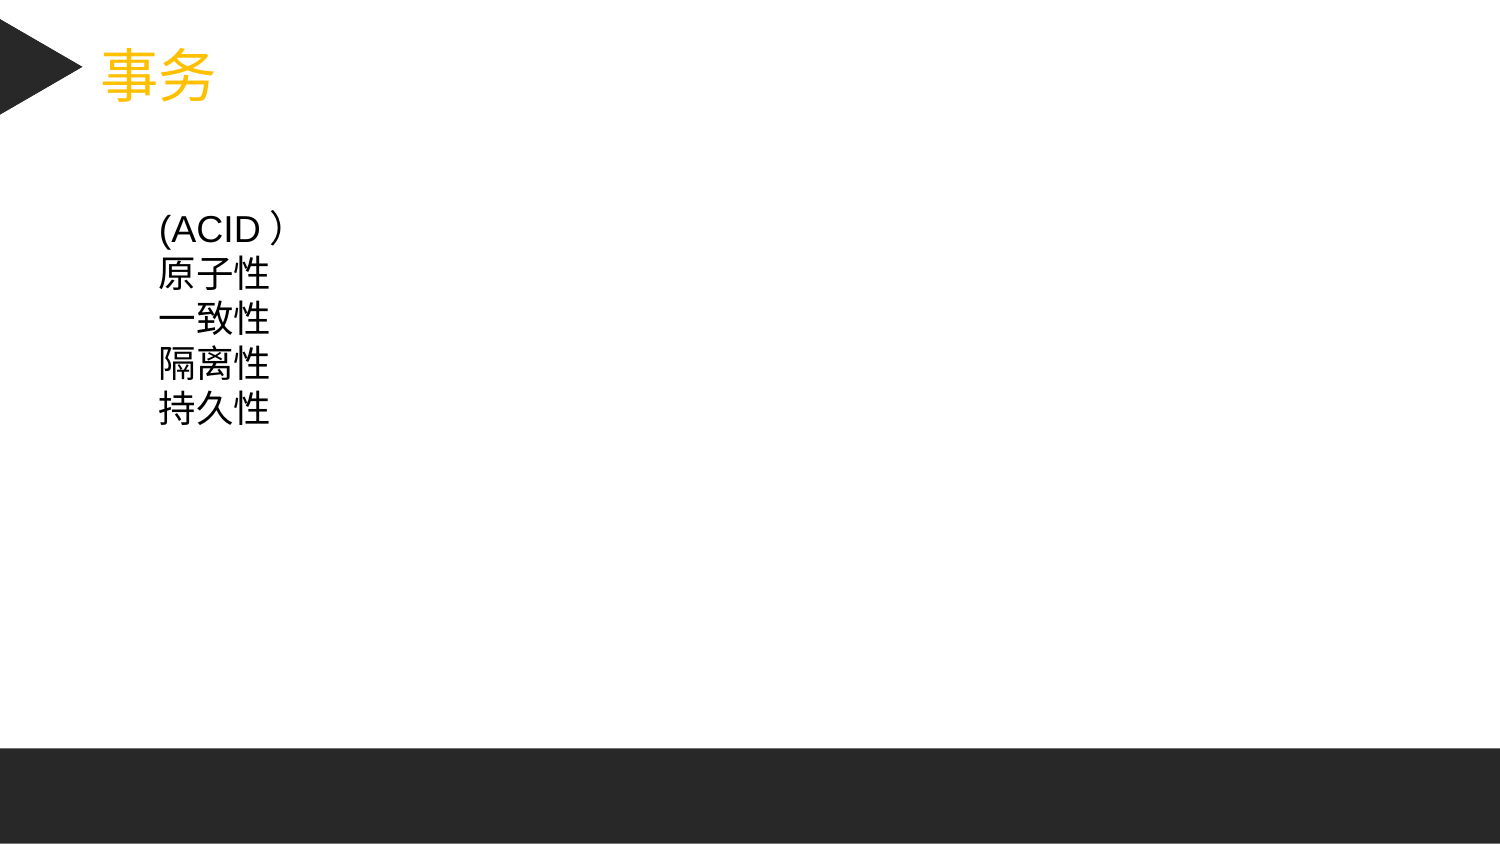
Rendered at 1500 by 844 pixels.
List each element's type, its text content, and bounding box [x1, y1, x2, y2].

text_box 事务 [85, 32, 232, 117]
text_box (ACID） 原子性 一致性 隔离性 持久性 [144, 197, 323, 438]
text_box [0, 19, 83, 115]
text_box [0, 748, 1500, 844]
